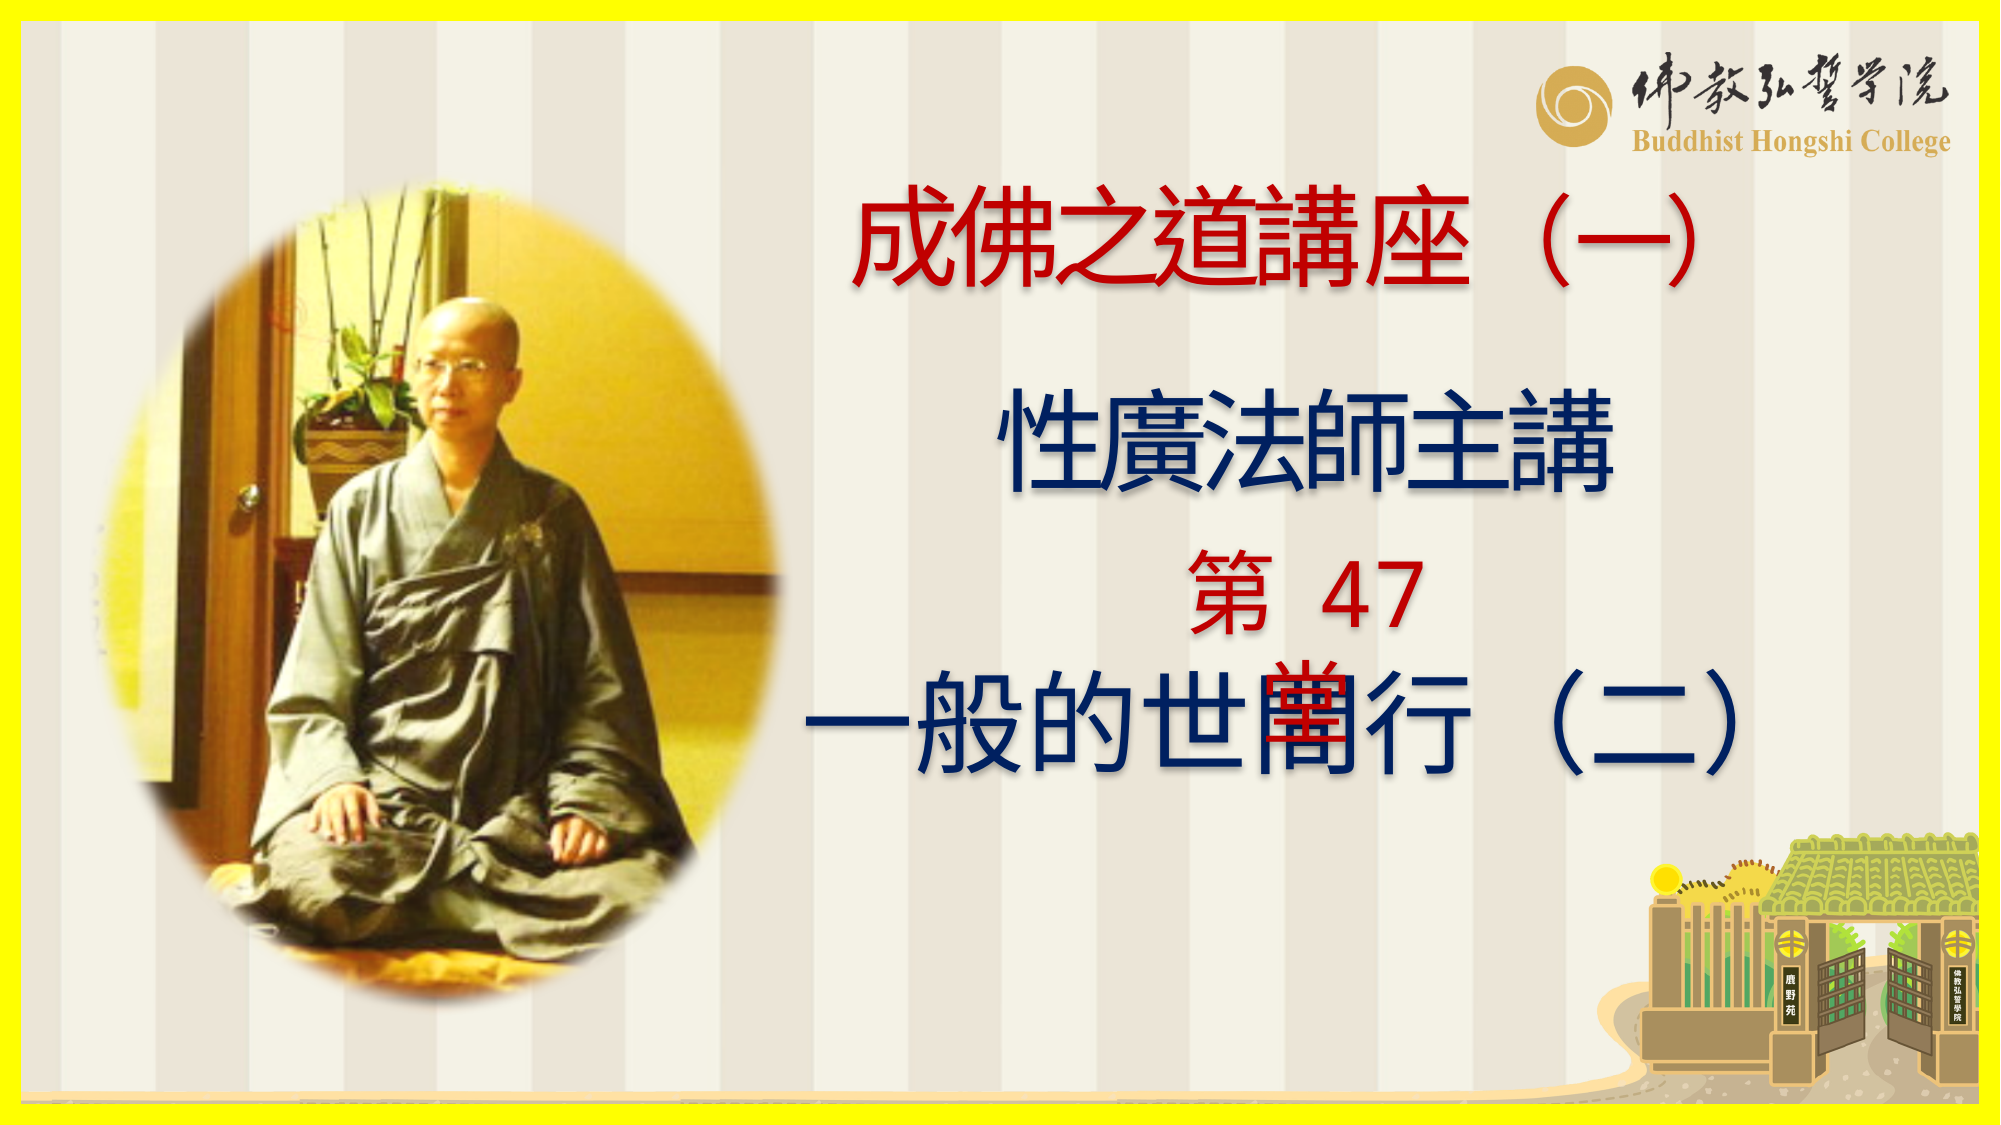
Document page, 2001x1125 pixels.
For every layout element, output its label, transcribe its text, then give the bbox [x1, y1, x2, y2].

text_box 性廣法師主講 [947, 367, 1665, 510]
picture [87, 170, 795, 1017]
text_box 一般的世間行（二） [615, 645, 2000, 1030]
text_box [0, 0, 2000, 1125]
text_box 成佛之道講座（一） [781, 131, 1831, 354]
text_box 第 47 堂 [1090, 522, 1523, 632]
